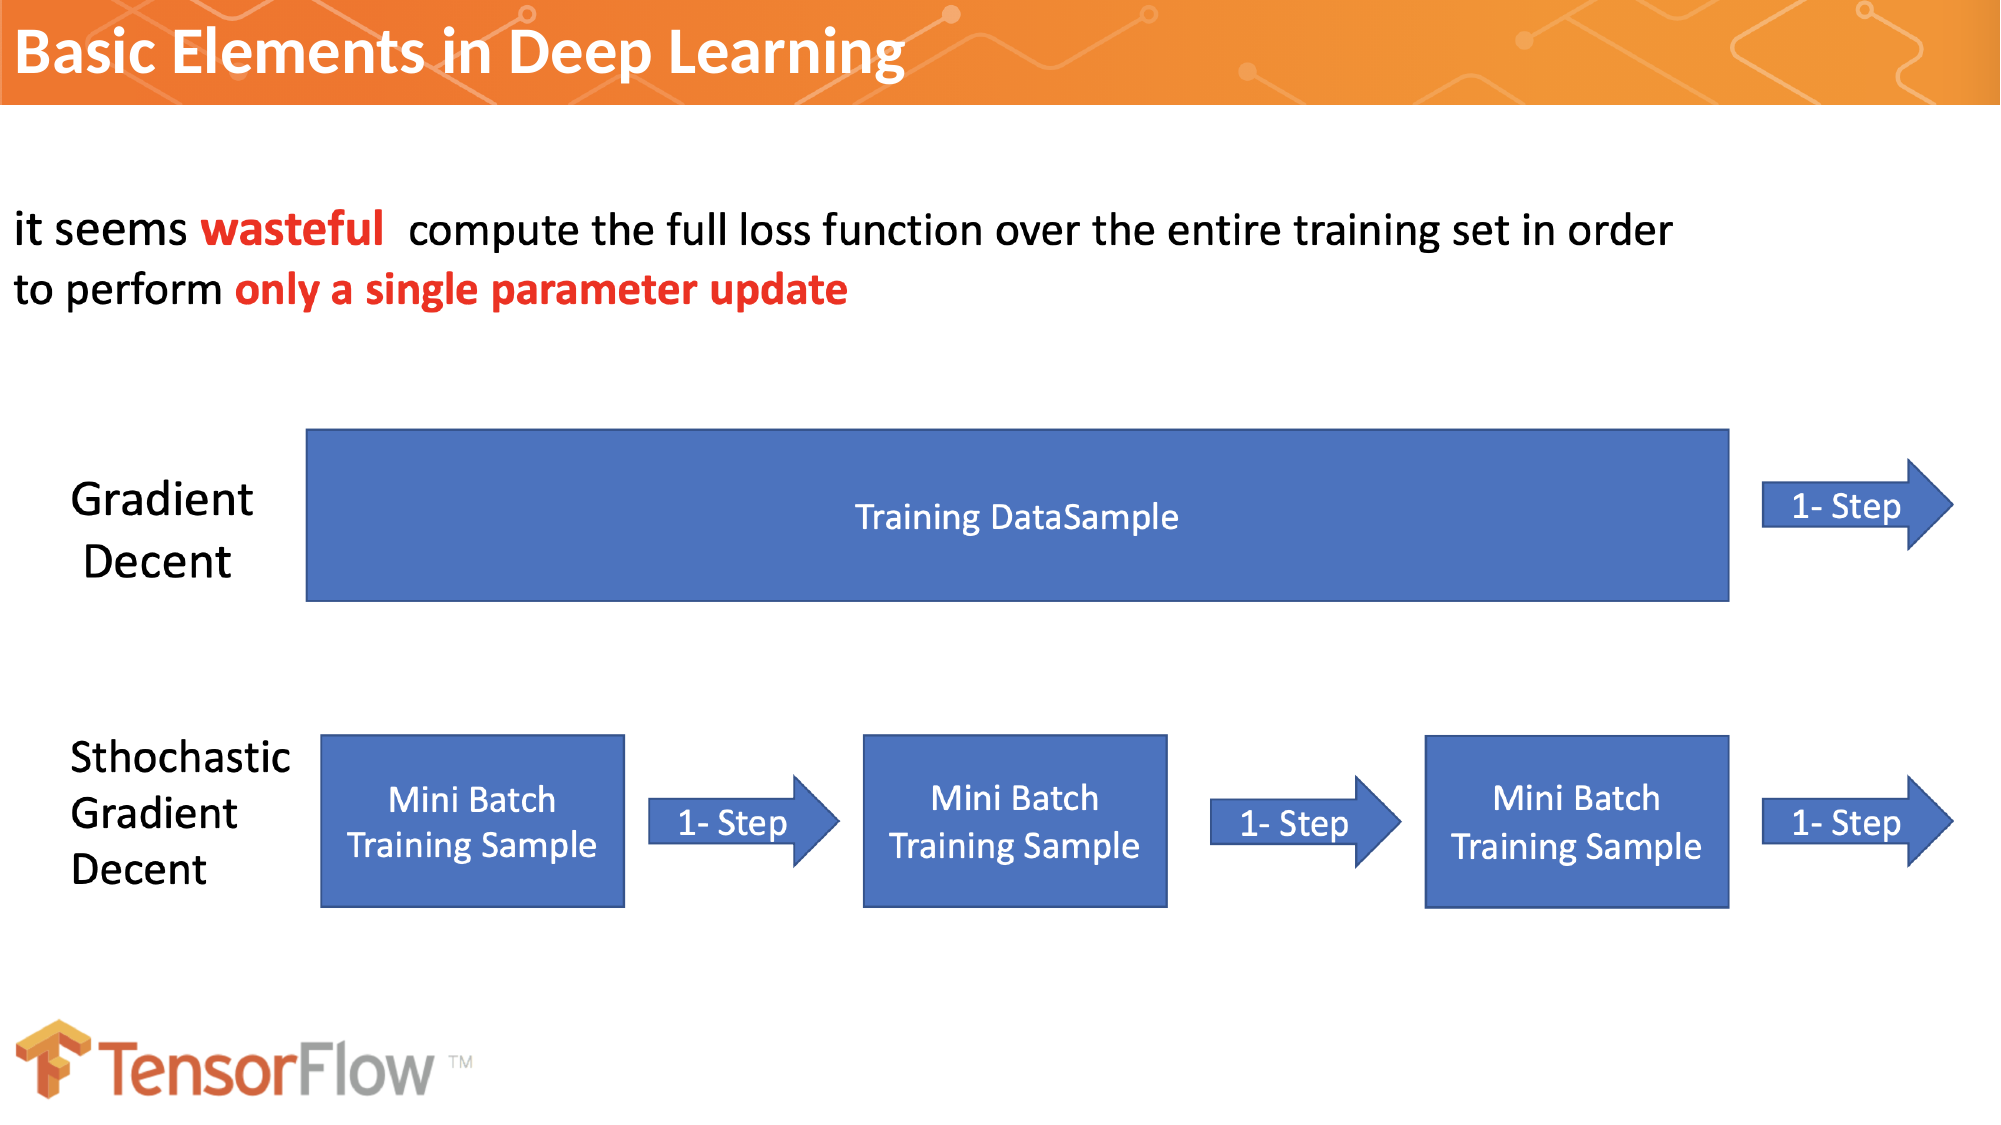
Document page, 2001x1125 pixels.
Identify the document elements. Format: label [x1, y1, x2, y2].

picture [0, 1002, 484, 1125]
picture [0, 186, 2000, 939]
picture [0, 0, 2000, 105]
